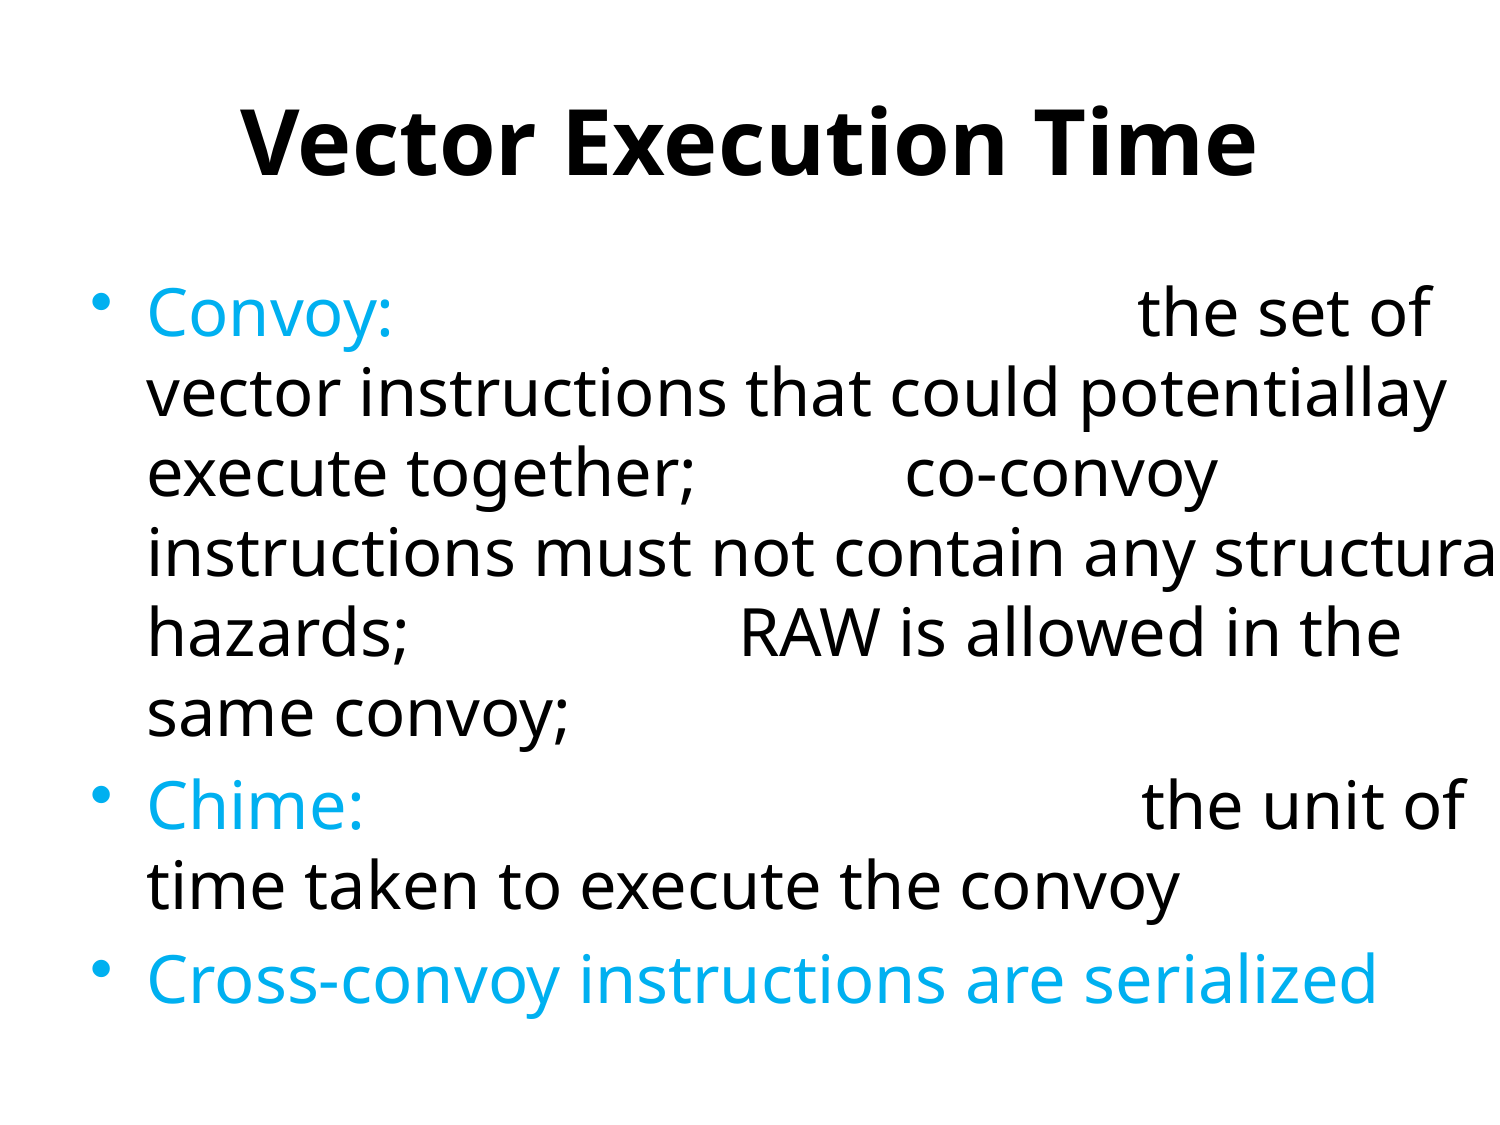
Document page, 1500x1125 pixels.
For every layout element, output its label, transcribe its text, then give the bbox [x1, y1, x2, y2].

list Convoy: the set of vector instructions that could potentiallay execute together; co-convoy instructions must not contain any structural hazards; RAW is allowed in the same convoy; Chime: the unit of time taken to execute the convoy Cross-convoy instructions are serialized [75, 262, 1500, 1125]
title Vector Execution Time [0, 45, 1500, 233]
